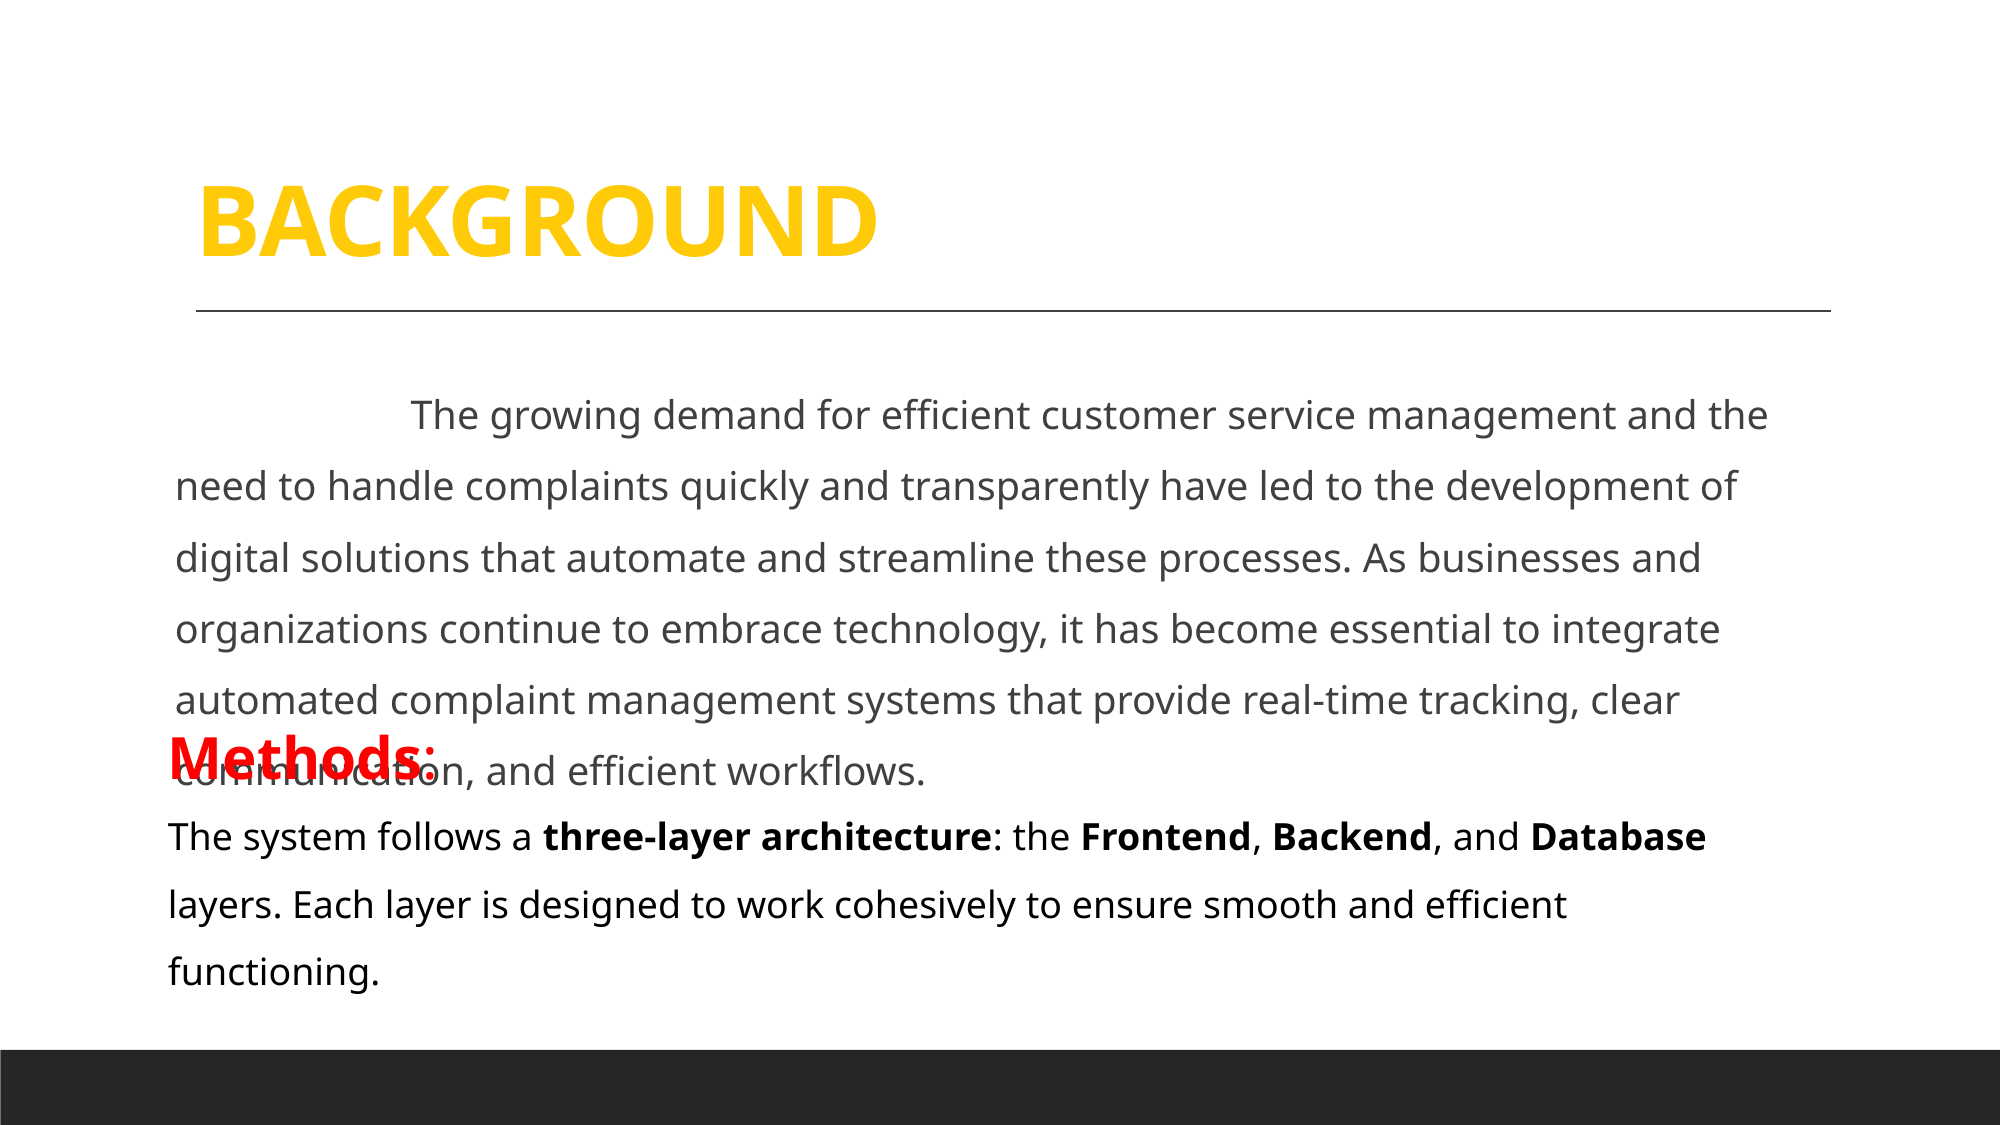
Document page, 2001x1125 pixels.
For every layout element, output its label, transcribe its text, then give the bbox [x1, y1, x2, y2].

title BACKGROUND [180, 133, 1028, 285]
list The growing demand for efficient customer service management and the need to handle complaints quickly and transparently have led to the development of digital solutions that automate and streamline these processes. As businesses and organizations continue to embrace technology, it has become essential to integrate automated complaint management systems that provide real-time tracking, clear communication, and efficient workflows. [174, 358, 1825, 675]
text_box Methods: The system follows a three-layer architecture: the Frontend, Backend, and Database layers. Each layer is designed to work cohesively to ensure smooth and efficient functioning. [153, 678, 1804, 1001]
